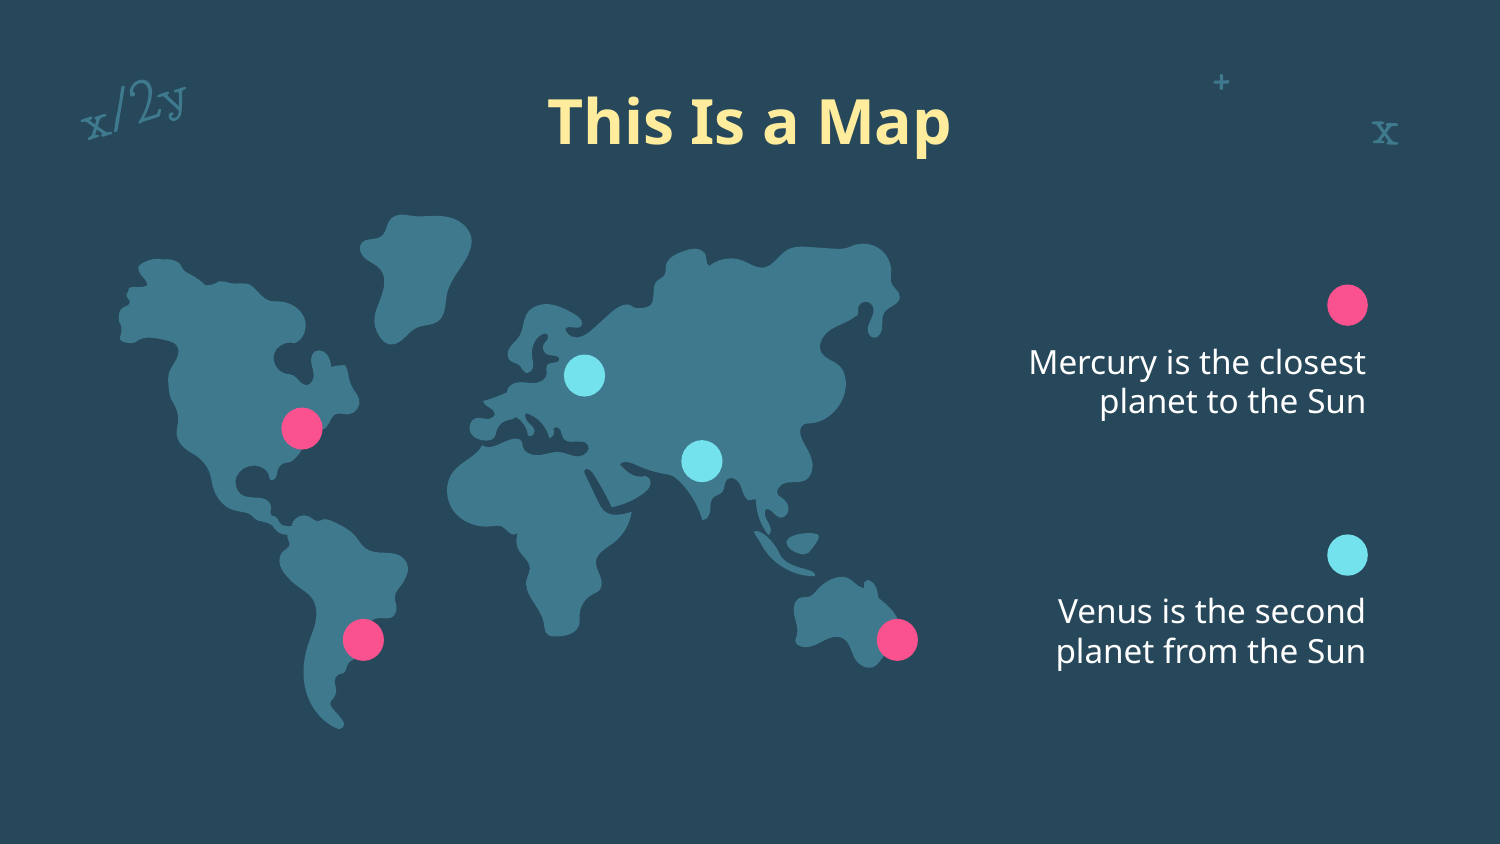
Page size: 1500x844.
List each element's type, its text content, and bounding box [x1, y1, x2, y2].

text_box [1327, 284, 1368, 326]
text_box Mercury is the closest planet to the Sun [998, 325, 1382, 450]
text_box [118, 214, 902, 730]
text_box [1327, 534, 1368, 576]
title This Is a Map [118, 66, 1382, 161]
text_box Venus is the second planet from the Sun [998, 575, 1382, 700]
text_box [906, 620, 918, 659]
